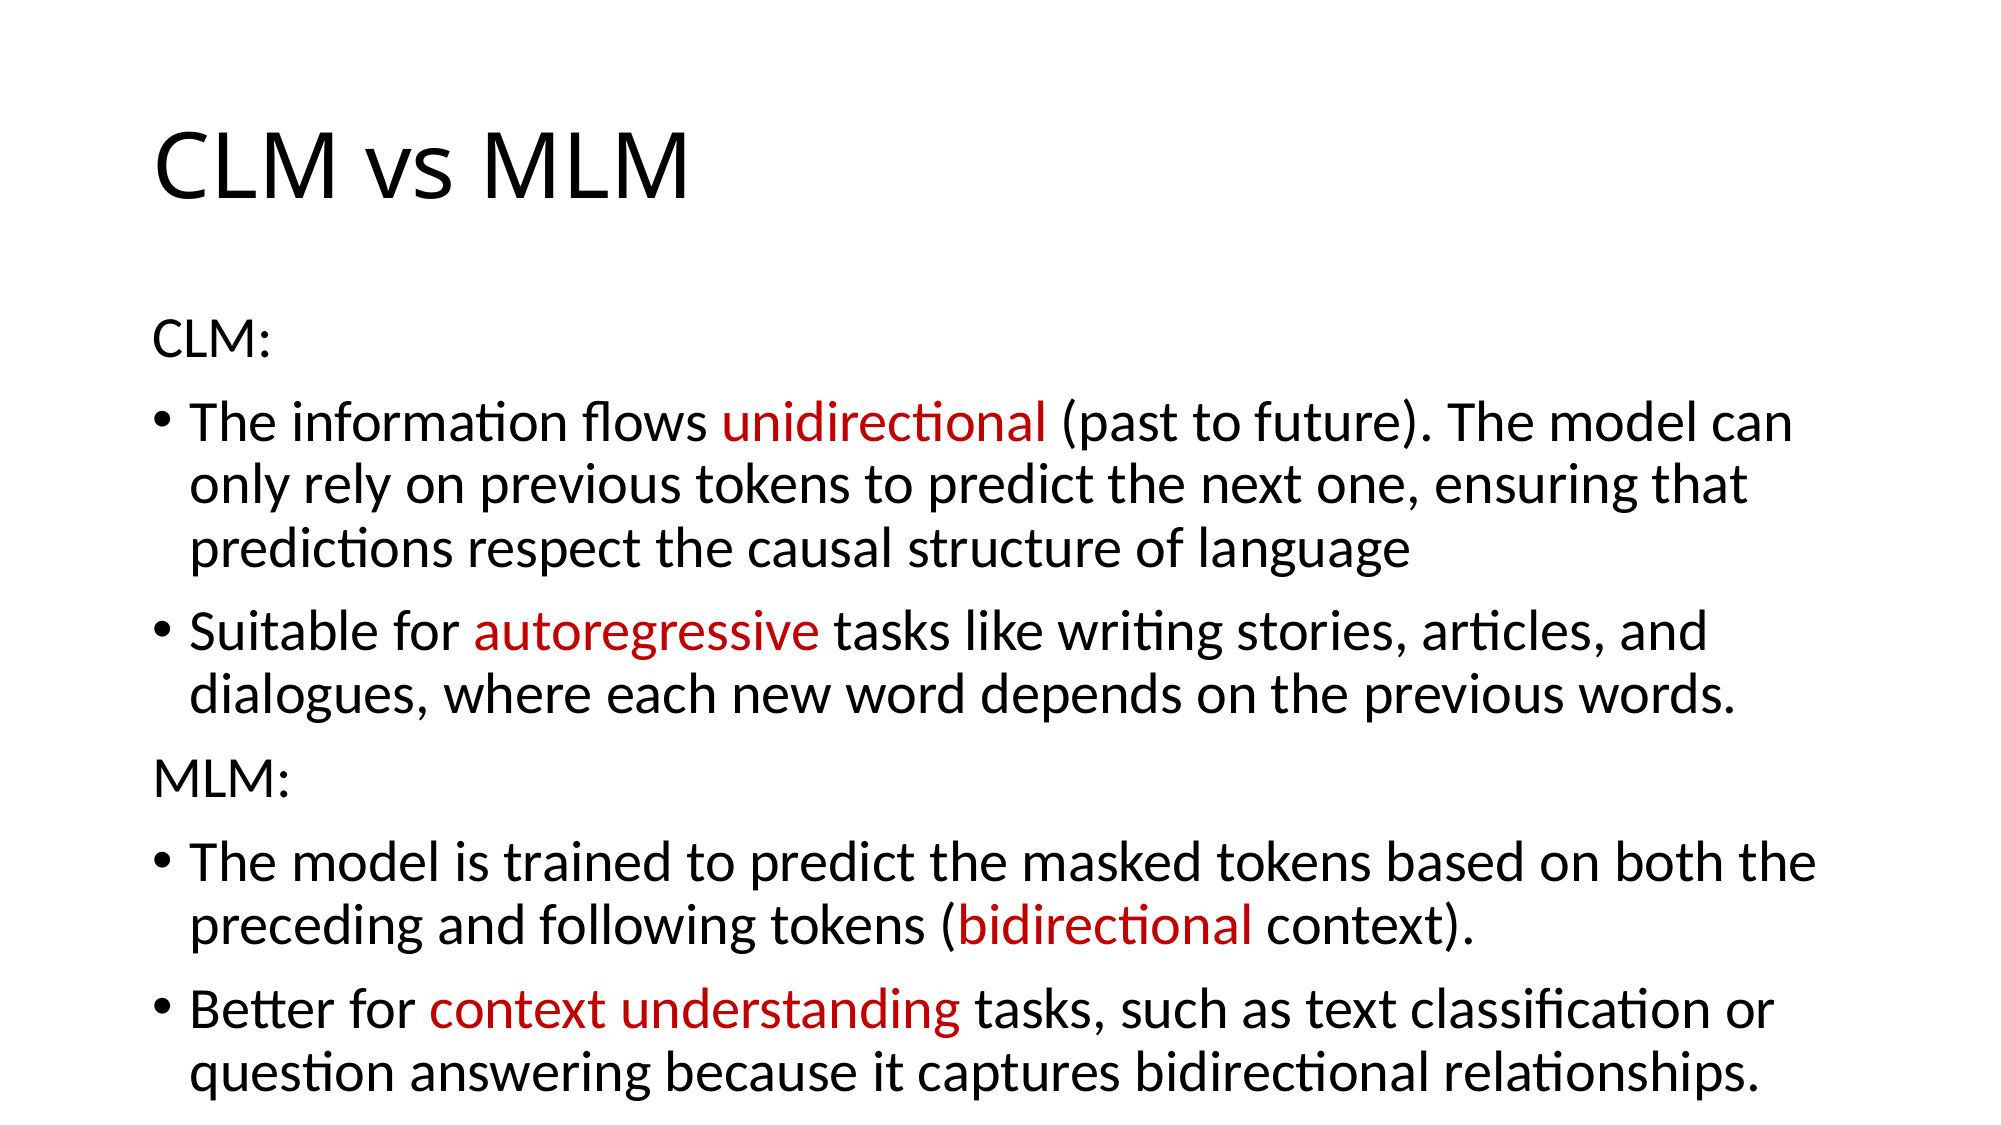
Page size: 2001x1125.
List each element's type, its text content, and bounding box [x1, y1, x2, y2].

list CLM: The information flows unidirectional (past to future). The model can only rely on previous tokens to predict the next one, ensuring that predictions respect the causal structure of language Suitable for autoregressive tasks like writing stories, articles, and dialogues, where each new word depends on the previous words. MLM: The model is trained to predict the masked tokens based on both the preceding and following tokens (bidirectional context). Better for context understanding tasks, such as text classification or question answering because it captures bidirectional relationships. [137, 299, 1863, 1014]
title CLM vs MLM [137, 59, 1863, 278]
